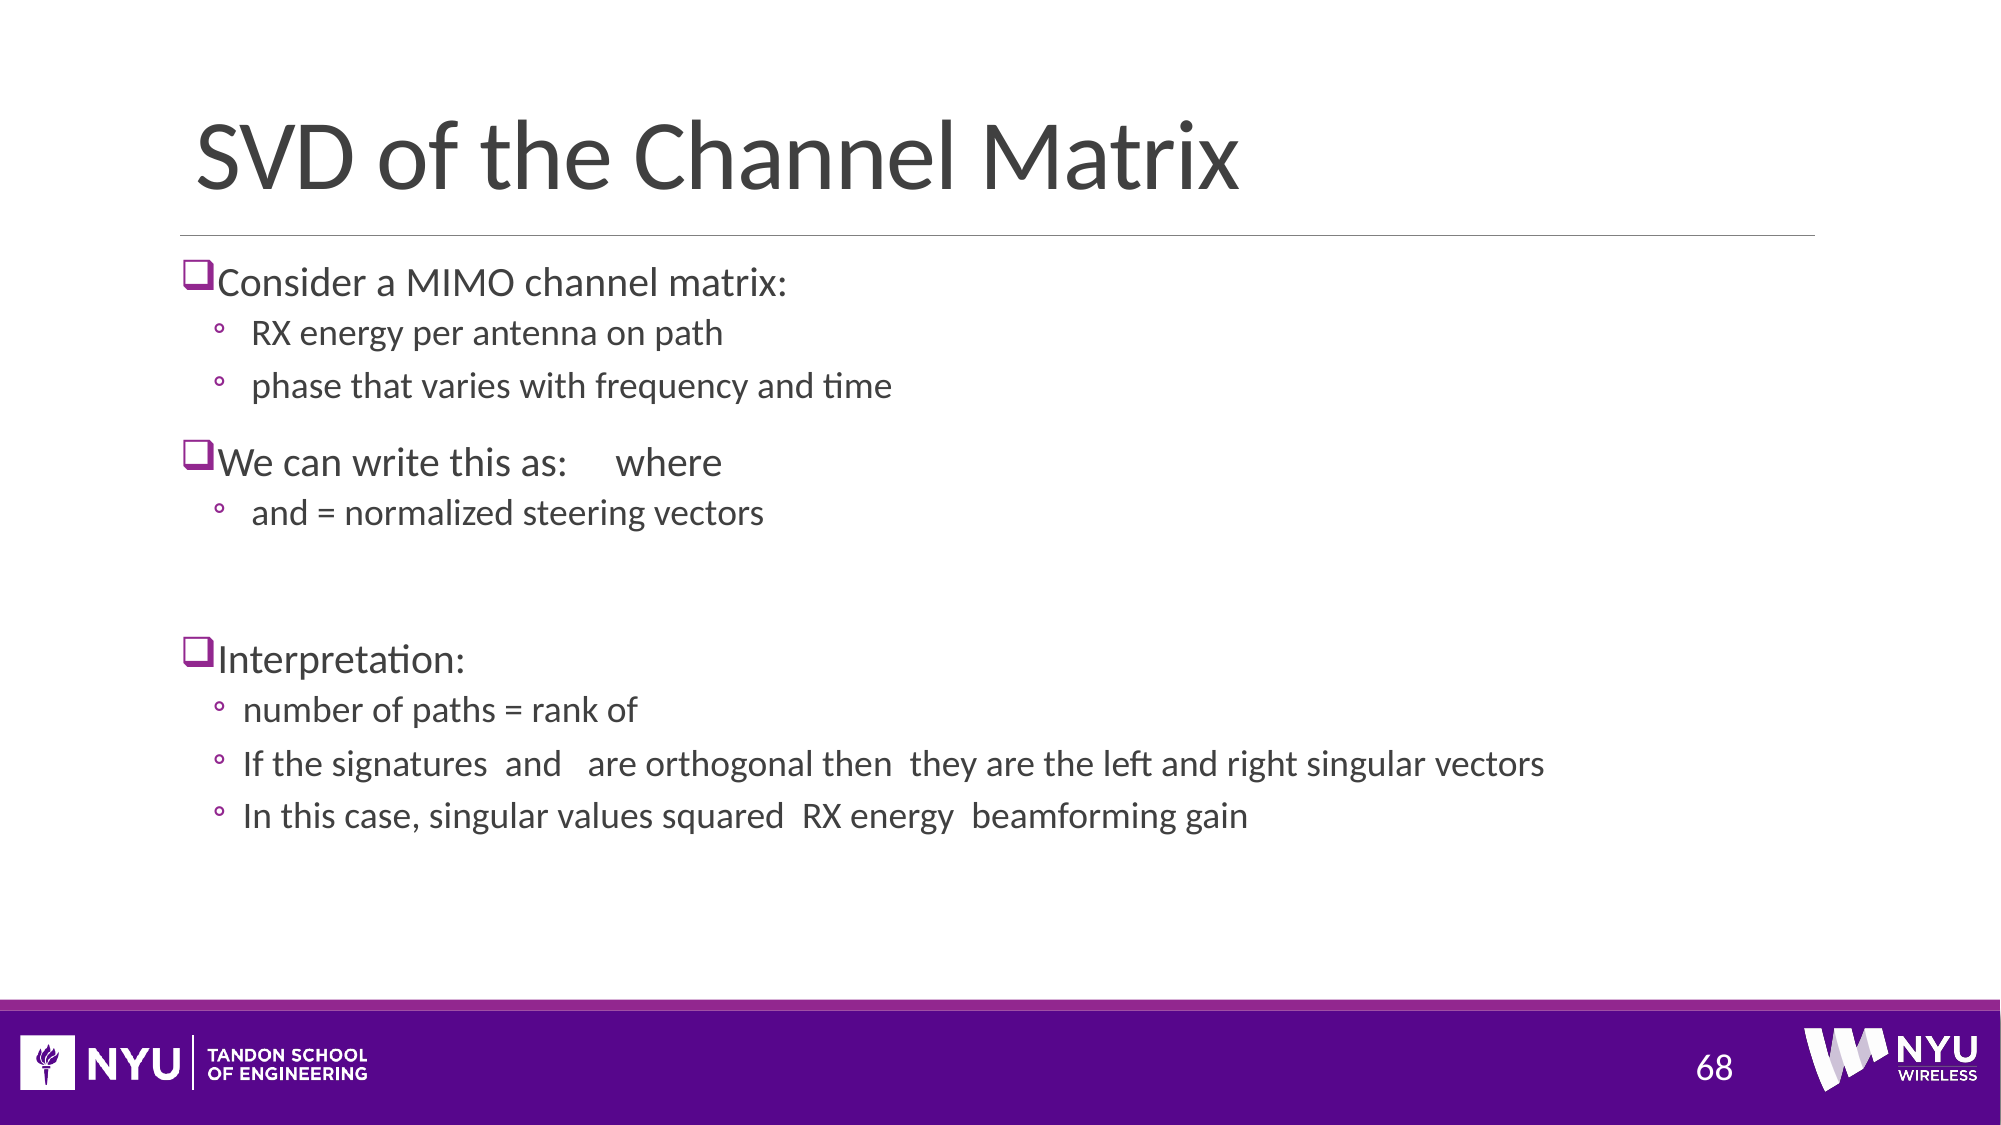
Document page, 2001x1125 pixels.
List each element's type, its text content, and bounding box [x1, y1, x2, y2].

title SVD of the Channel Matrix [180, 47, 1830, 218]
slide_number 68 [1533, 1035, 1749, 1096]
